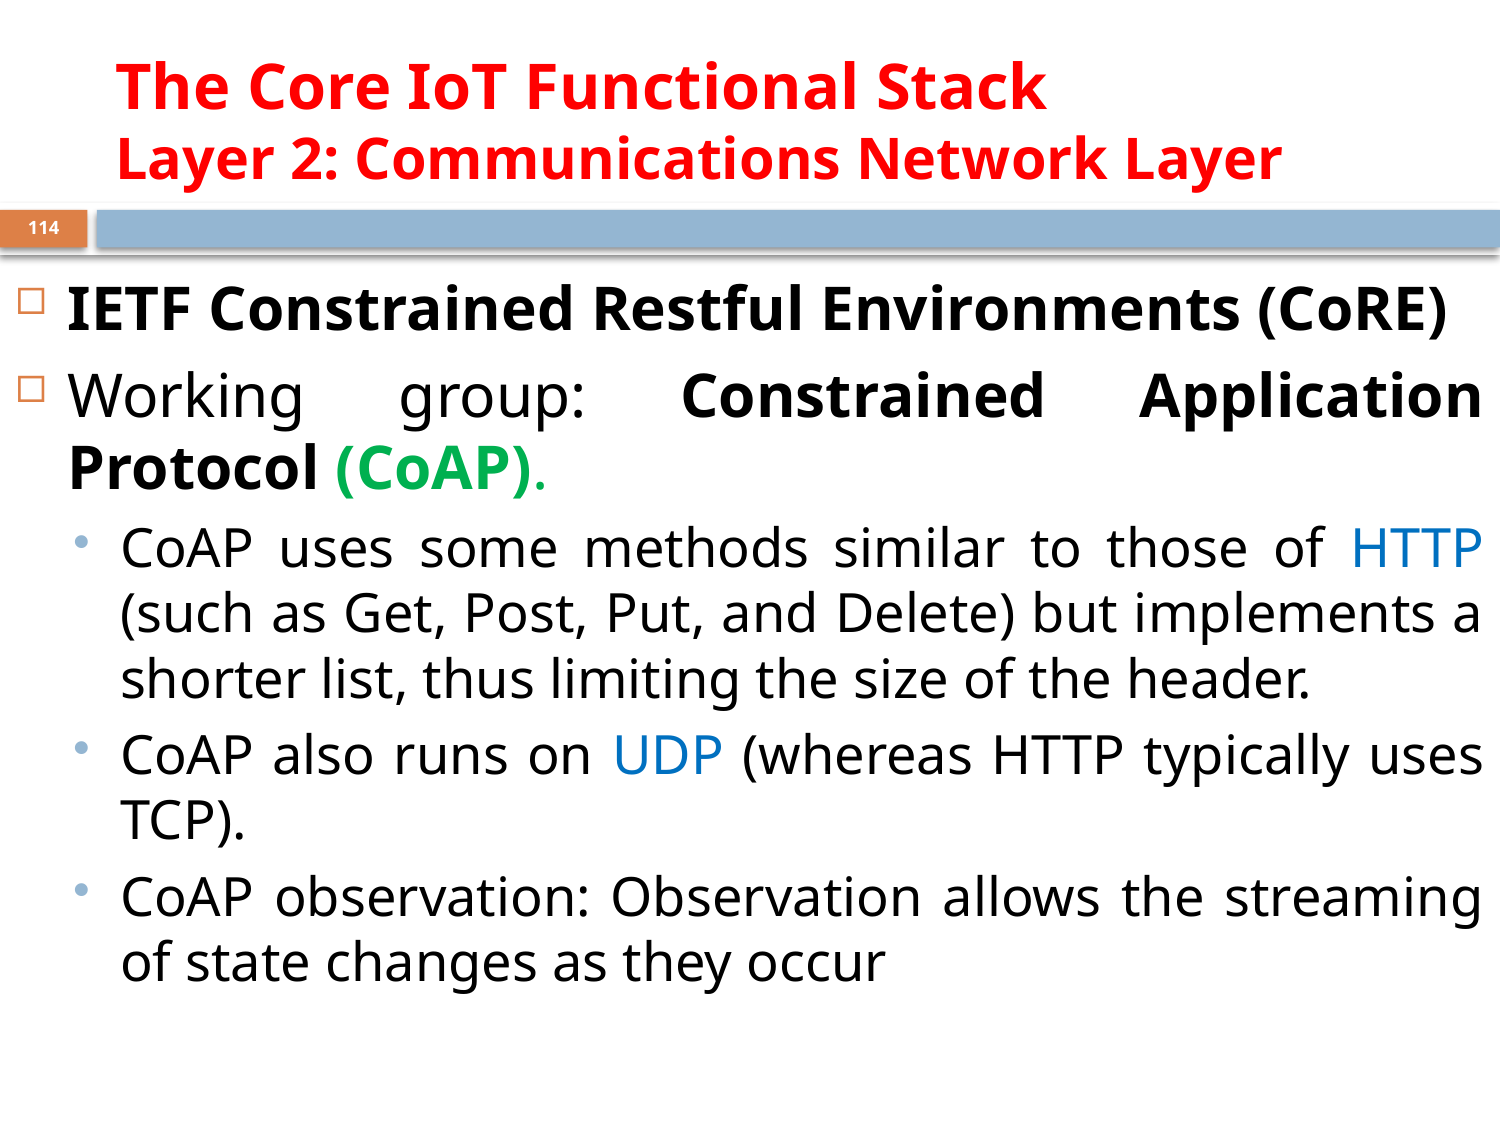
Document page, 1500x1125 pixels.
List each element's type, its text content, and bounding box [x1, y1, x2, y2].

slide_number 114 [0, 208, 88, 249]
title The Core IoT Functional Stack Layer 2: Communications Network Layer [100, 37, 1438, 200]
list IETF Constrained Restful Environments (CoRE) Working group: Constrained Application Protocol (CoAP). CoAP uses some methods similar to those of HTTP (such as Get, Post, Put, and Delete) but implements a shorter list, thus limiting the size of the header. CoAP also runs on UDP (whereas HTTP typically uses TCP). CoAP observation: Observation allows the streaming of state changes as they occur [0, 262, 1500, 1125]
